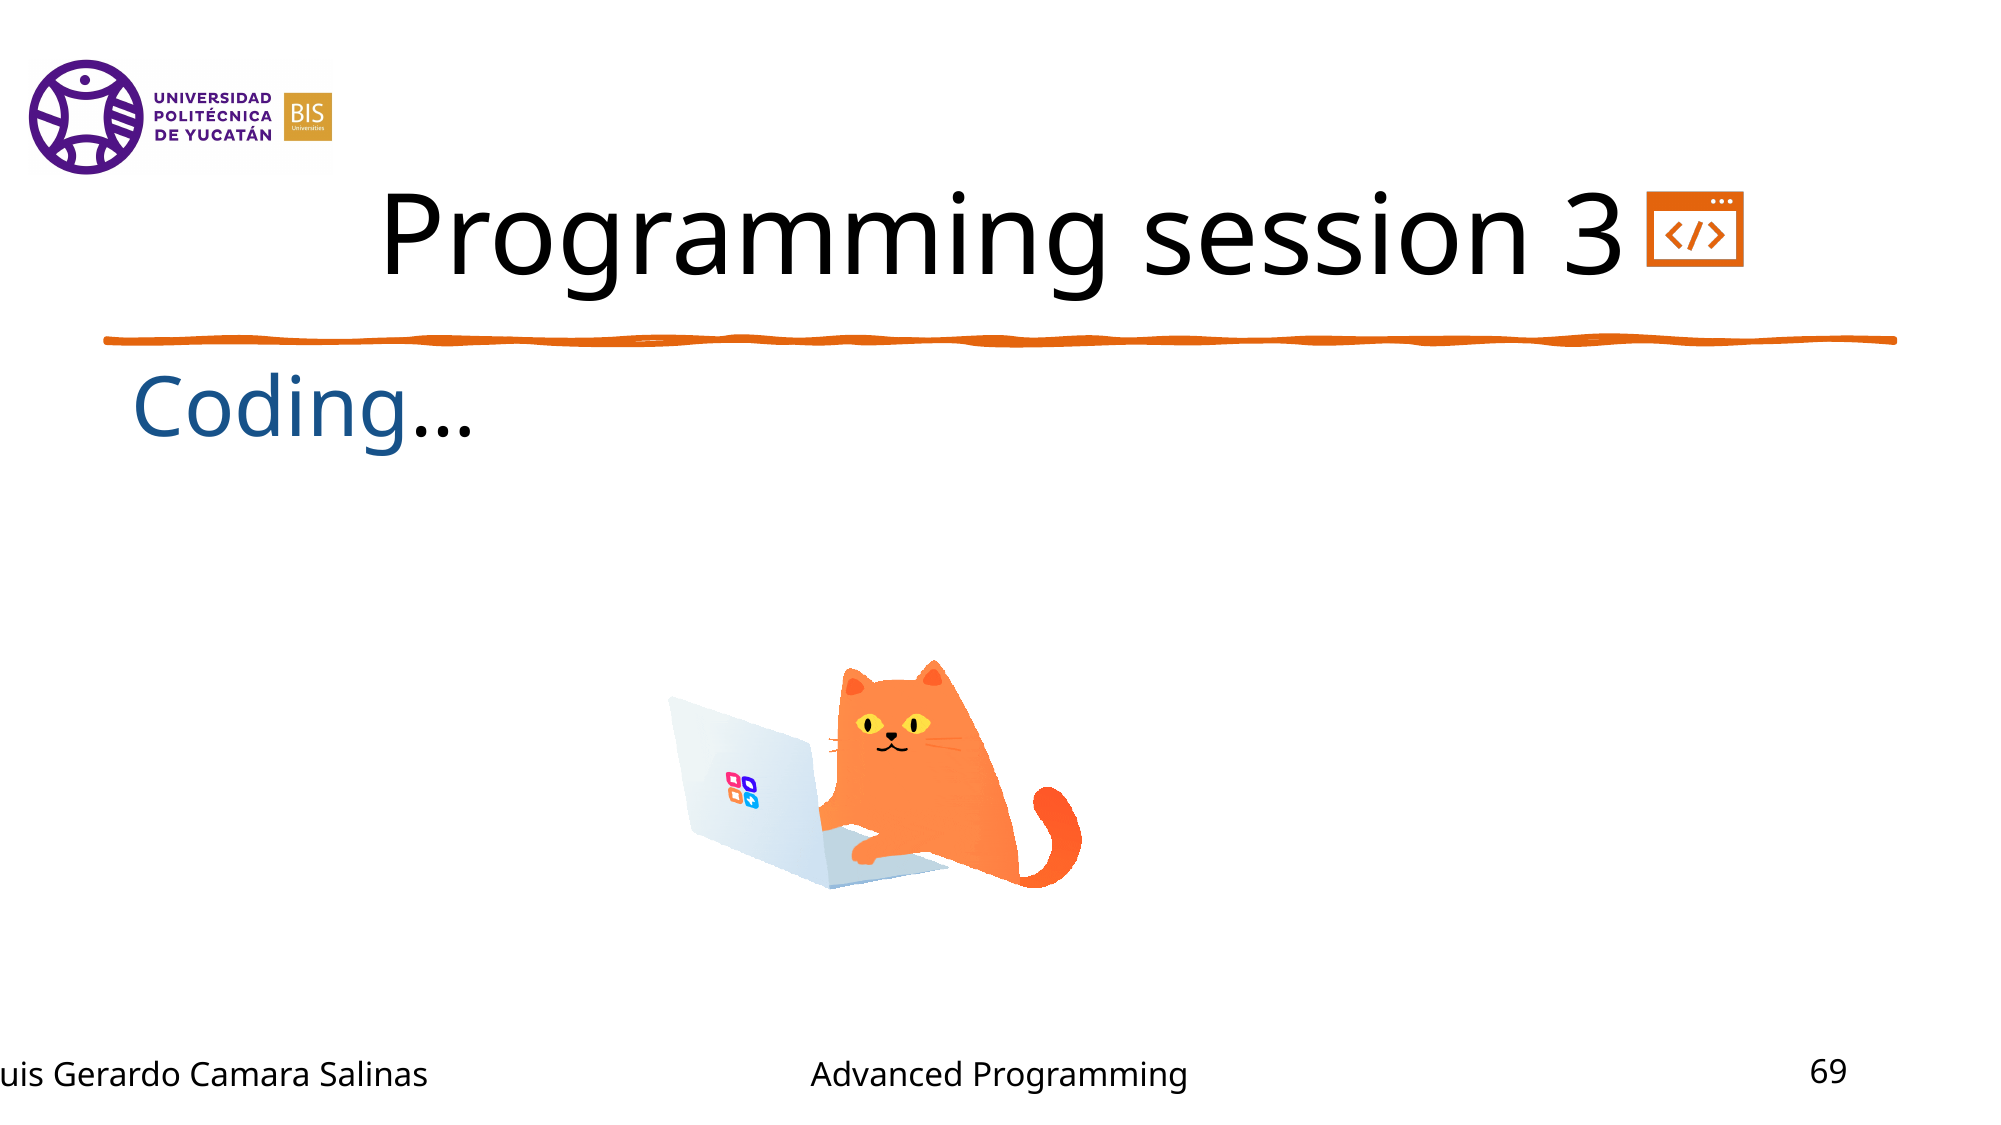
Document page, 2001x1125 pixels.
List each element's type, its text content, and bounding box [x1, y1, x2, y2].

picture [1637, 171, 1753, 287]
picture [28, 59, 333, 175]
text_box Luis Gerardo Camara Salinas [0, 1042, 543, 1103]
slide_number 69 [1412, 1042, 1863, 1103]
title Programming session 3 [140, 120, 1865, 338]
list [662, 562, 1087, 987]
footer Advanced Programming [662, 1042, 1338, 1103]
text_box Coding… [116, 345, 1863, 461]
